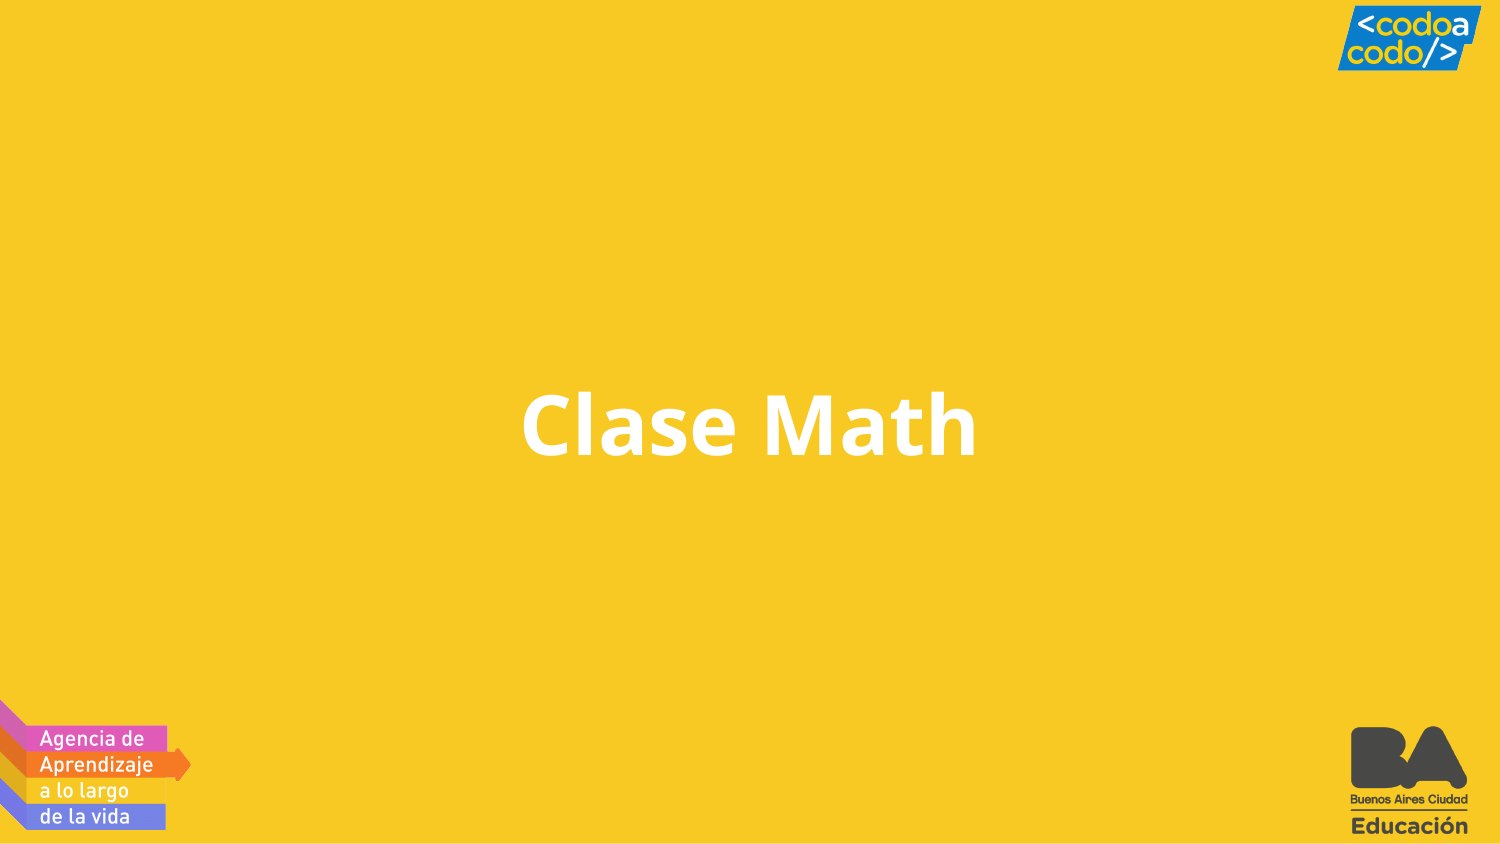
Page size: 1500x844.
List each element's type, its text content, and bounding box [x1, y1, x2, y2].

picture [1297, 668, 1500, 844]
picture [1337, 5, 1482, 71]
title Clase Math [90, 293, 1410, 551]
picture [0, 699, 191, 830]
